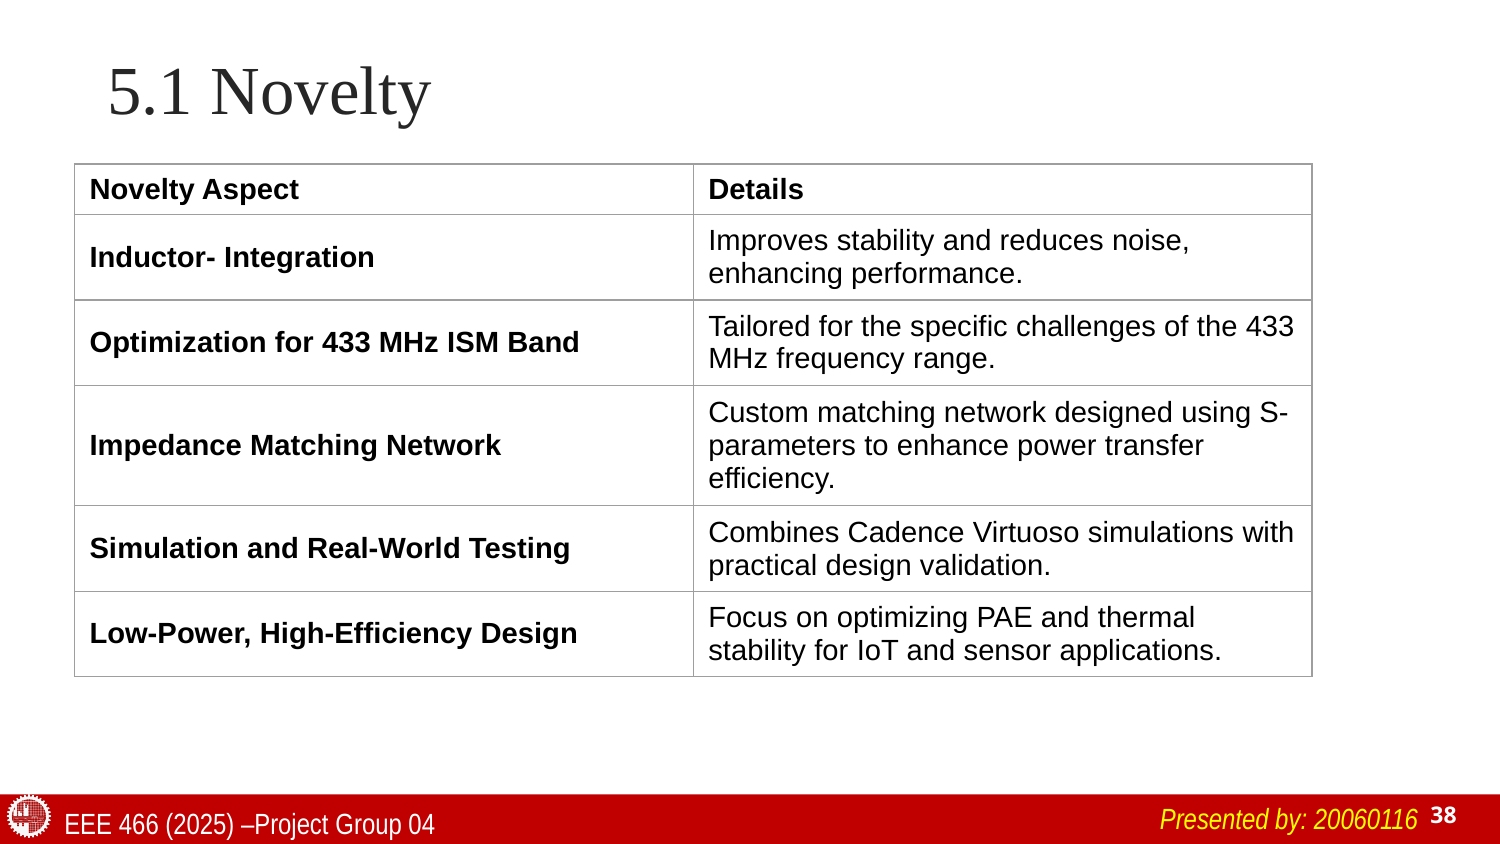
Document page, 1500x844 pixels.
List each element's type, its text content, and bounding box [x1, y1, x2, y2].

table_cell Low-Power, High-Efficiency Design [75, 592, 693, 676]
table_cell Improves stability and reduces noise, enhancing performance. [694, 215, 1311, 299]
table_cell Combines Cadence Virtuoso simulations with practical design validation. [694, 506, 1311, 591]
picture [6, 794, 54, 838]
slide_number 38 [1434, 799, 1469, 838]
table_header Novelty Aspect [75, 165, 693, 214]
table_header Details [694, 165, 1311, 214]
table_cell Custom matching network designed using S-parameters to enhance power transfer efficiency. [694, 386, 1311, 505]
table_cell Inductor- Integration [75, 215, 693, 299]
text_box Presented by: 20060116 [1145, 793, 1434, 843]
table_cell Optimization for 433 MHz ISM Band [75, 301, 693, 385]
table_cell Tailored for the specific challenges of the 433 MHz frequency range. [694, 301, 1311, 385]
title 5.1 Novelty [95, 47, 1334, 138]
table_cell Simulation and Real-World Testing [75, 506, 693, 591]
text_box EEE 466 (2025) –Project Group 04 [53, 799, 647, 844]
table_cell Impedance Matching Network [75, 386, 693, 505]
table_cell Focus on optimizing PAE and thermal stability for IoT and sensor applications. [694, 592, 1311, 676]
